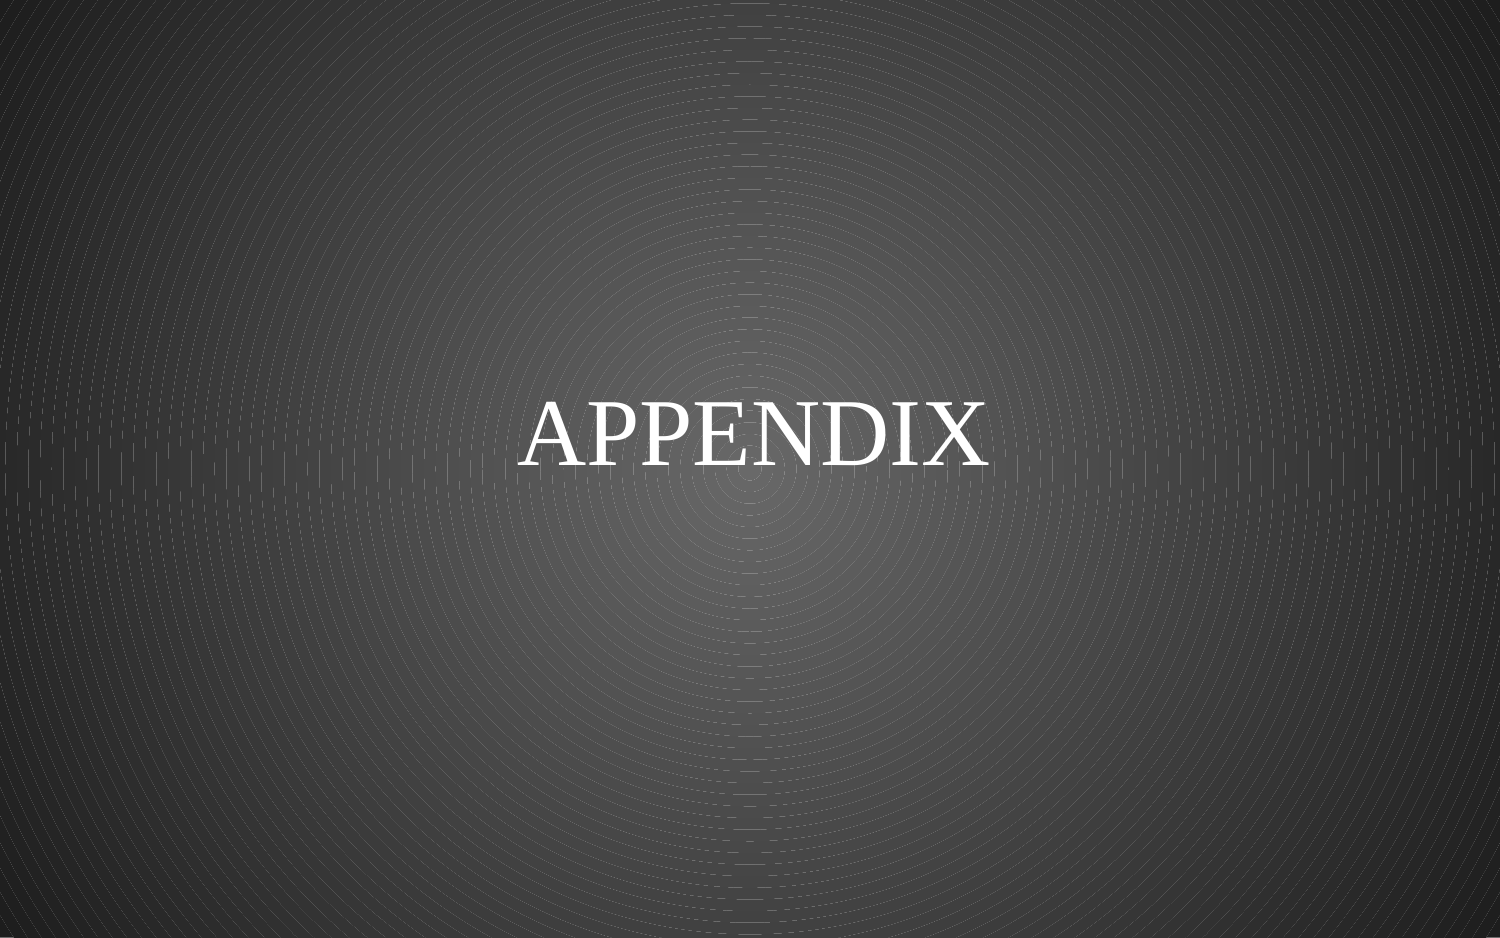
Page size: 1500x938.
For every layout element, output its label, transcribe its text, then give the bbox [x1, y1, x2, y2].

text_box APPENDIX [502, 354, 1401, 500]
